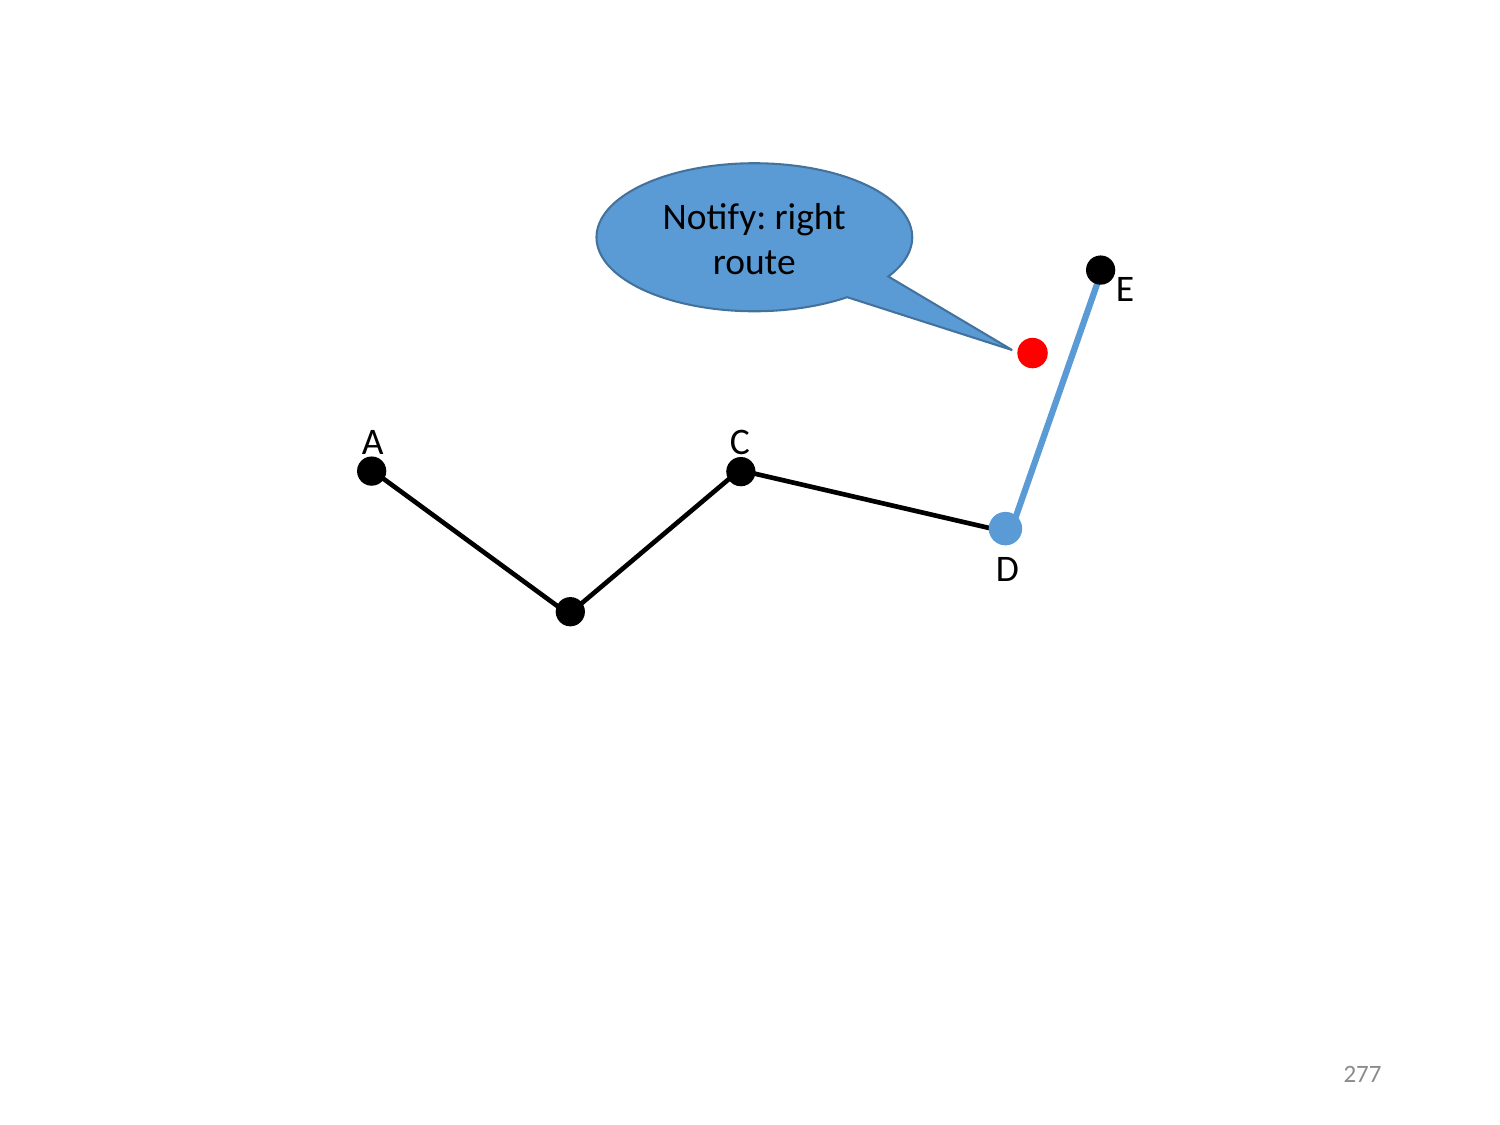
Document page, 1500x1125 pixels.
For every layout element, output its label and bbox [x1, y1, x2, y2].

text_box [347, 255, 1149, 627]
text_box [595, 162, 1013, 352]
slide_number [1059, 1042, 1397, 1103]
